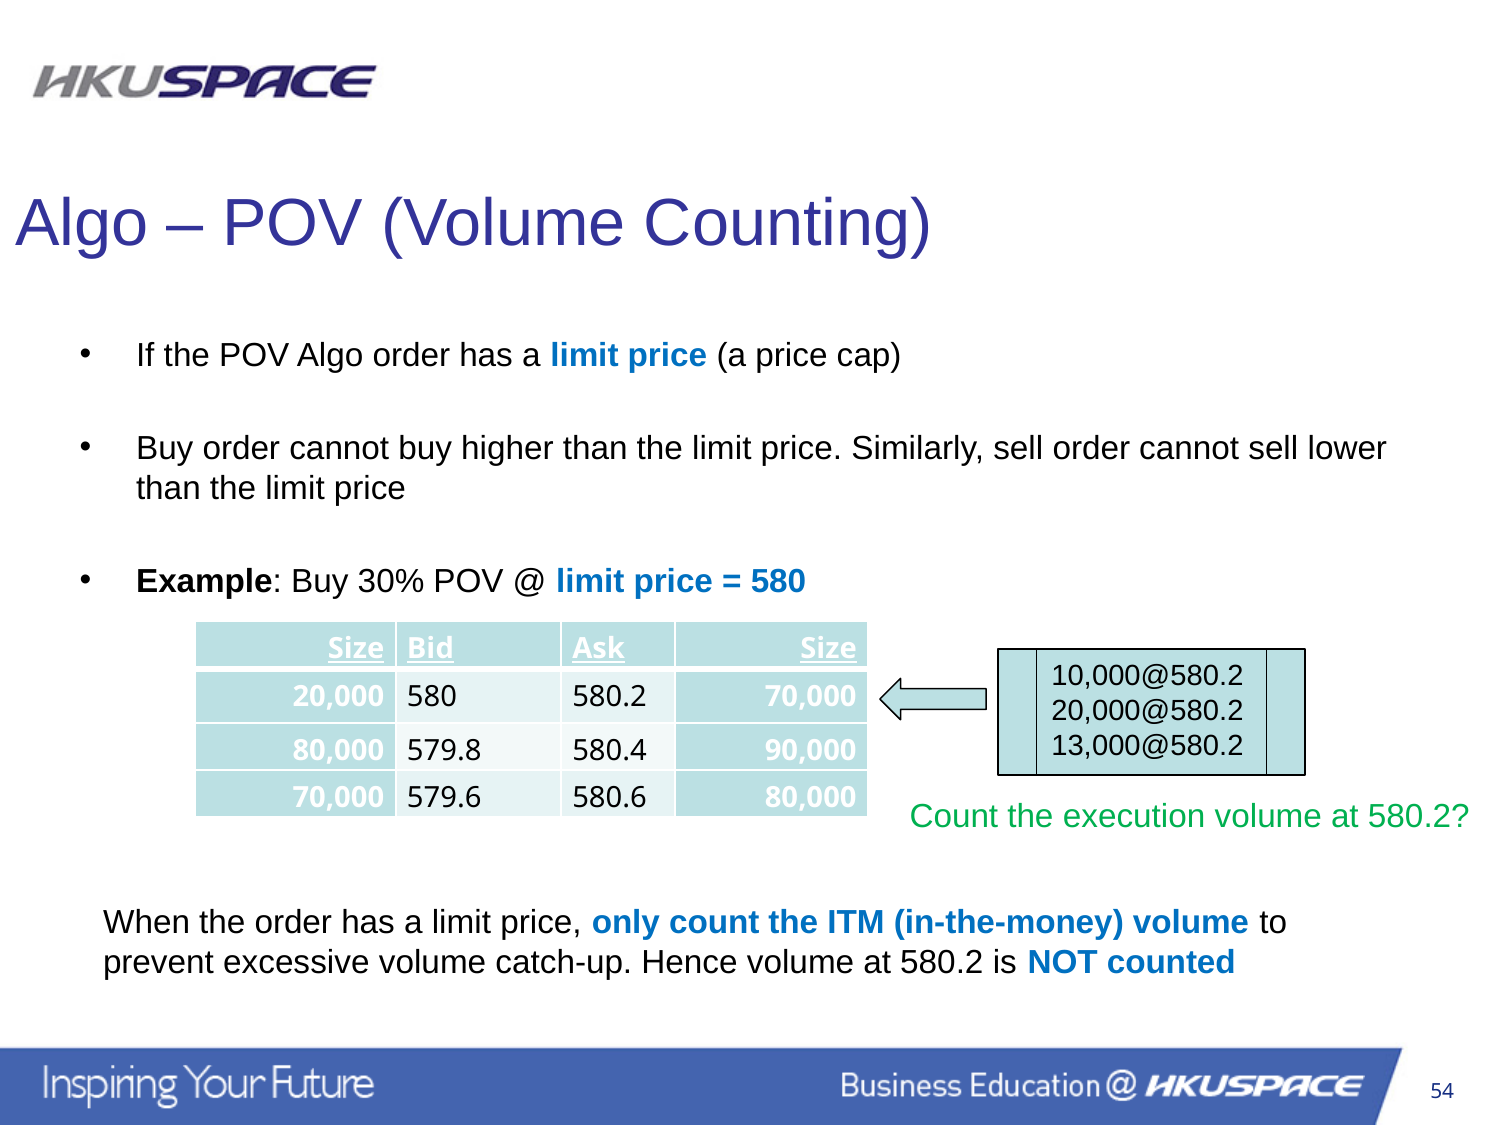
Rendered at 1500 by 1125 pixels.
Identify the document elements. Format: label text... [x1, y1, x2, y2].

text_box Algo – POV (Volume Counting) [0, 101, 1325, 266]
slide_number 54 [1415, 1070, 1499, 1125]
table_cell 579.6 [397, 771, 560, 816]
text_box If the POV Algo order has a limit price (a price cap) Buy order cannot buy higher than the limit price. Similarly, sell order cannot sell lower than the limit price Example: Buy 30% POV @ limit price = 580 [64, 278, 1459, 539]
table_cell 579.8 [397, 724, 560, 769]
table_header Ask [562, 622, 674, 666]
table_cell 80,000 [676, 771, 867, 816]
picture [0, 0, 1500, 1125]
table_cell 580.4 [562, 724, 674, 769]
table_cell 580 [397, 672, 560, 722]
text_box Count the execution volume at 580.2? [894, 786, 1486, 842]
table_cell 80,000 [196, 724, 395, 769]
table_cell 90,000 [676, 724, 867, 769]
text_box [879, 678, 987, 720]
table_header Size [676, 622, 867, 666]
table_cell 20,000 [196, 672, 395, 722]
text_box 10,000@580.2 20,000@580.2 13,000@580.2 [998, 648, 1306, 776]
table_cell 70,000 [676, 672, 867, 722]
text_box When the order has a limit price, only count the ITM (in-the-money) volume to prevent excessive volume catch-up. Hence volume at 580.2 is NOT counted [88, 893, 1388, 988]
table_header Bid [397, 622, 560, 666]
table_cell 70,000 [196, 771, 395, 816]
table_header Size [196, 622, 395, 666]
table_cell 580.2 [562, 672, 674, 722]
table_cell 580.6 [562, 771, 674, 816]
